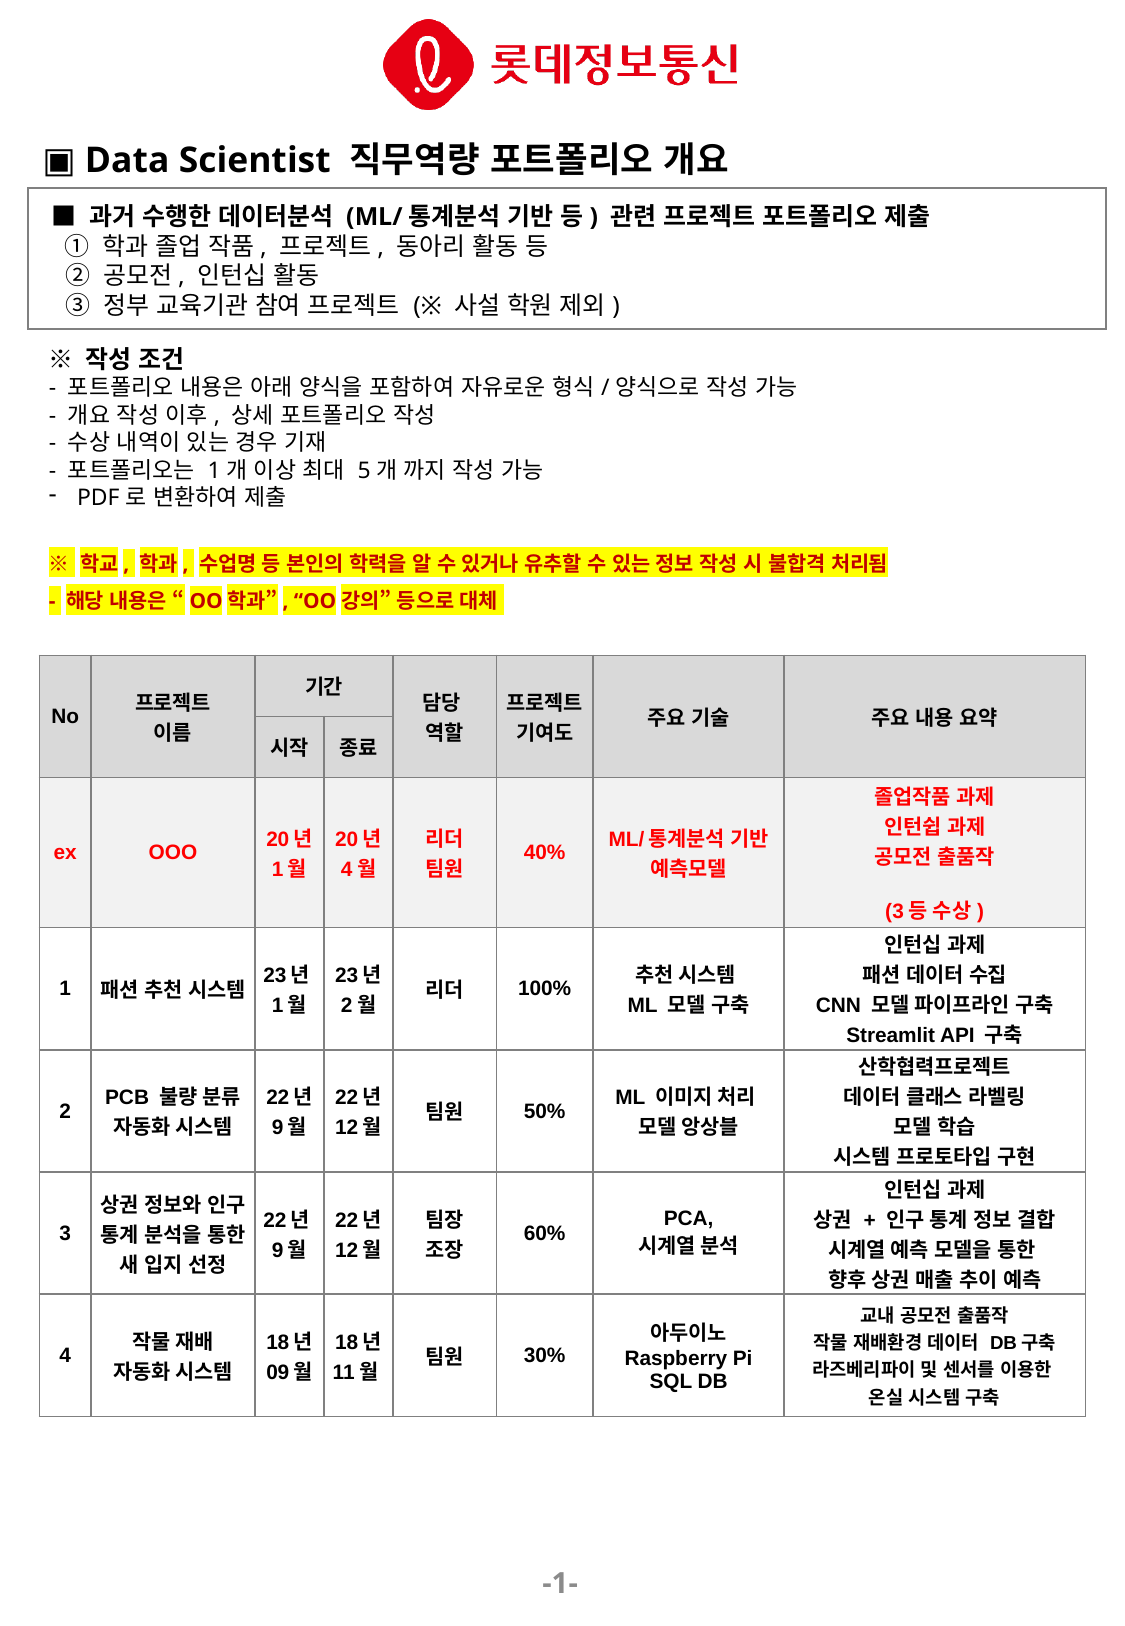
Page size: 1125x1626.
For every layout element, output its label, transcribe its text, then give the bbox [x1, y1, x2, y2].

table_cell 20년 4월 [325, 778, 392, 927]
table_cell 추천 시스템 ML 모델 구축 [594, 928, 783, 1049]
table_header 기간 [256, 656, 392, 716]
table_cell 18년 09월 [256, 1295, 323, 1416]
text_box ▣ Data Scientist 직무역량 포트폴리오 개요 [27, 129, 980, 187]
table_cell PCB 불량 분류 자동화 시스템 [92, 1051, 254, 1171]
table_cell 2 [40, 1051, 90, 1171]
table_cell 22년 9월 [256, 1173, 323, 1293]
table_cell 4 [40, 1295, 90, 1416]
table_cell 60% [497, 1173, 592, 1293]
table_cell 30% [497, 1295, 592, 1416]
table_cell 산학협력프로젝트 데이터 클래스 라벨링 모델 학습 시스템 프로토타입 구현 [785, 1051, 1085, 1171]
text_box ※ 작성 조건 - 포트폴리오 내용은 아래 양식을 포함하여 자유로운 형식/양식으로 작성 가능 - 개요 작성 이후, 상세 포트폴리오 작성 - 수상 내역이 있는 경우 기재 - 포트폴리오는 1개 이상 최대 5개 까지 작성 가능 PDF로 변환하여 제출 ※ 학교, 학과, 수업명 등 본인의 학력을 알 수 있거나 유추할 수 있는 정보 작성 시 불합격 처리됨 - 해당 내용은 “OO학과”, “OO강의” 등으로 대체 [34, 335, 1079, 620]
table_cell 종료 [325, 717, 392, 777]
table_cell 인턴십 과제 상권 + 인구 통계 정보 결합 시계열 예측 모델을 통한 향후 상권 매출 추이 예측 [785, 1173, 1085, 1293]
table_cell PCA, 시계열 분석 [594, 1173, 783, 1293]
table_cell 상권 정보와 인구 통계 분석을 통한 새 입지 선정 [92, 1173, 254, 1293]
table_cell 팀원 [394, 1295, 496, 1416]
table_cell 1 [40, 928, 90, 1049]
table_cell 시작 [256, 717, 323, 777]
table_cell 작물 재배 자동화 시스템 [92, 1295, 254, 1416]
table_header 주요 내용 요약 [785, 656, 1085, 777]
table_cell OOO [92, 778, 254, 927]
table_header 프로젝트 이름 [92, 656, 254, 777]
table_cell 23년 2월 [325, 928, 392, 1049]
table_header 주요 기술 [594, 656, 783, 777]
table_cell 교내 공모전 출품작 작물 재배환경 데이터 DB구축 라즈베리파이 및 센서를 이용한 온실 시스템 구축 [785, 1295, 1085, 1416]
table_cell 23년 1월 [256, 928, 323, 1049]
table_cell 3 [40, 1173, 90, 1293]
table_cell 50% [497, 1051, 592, 1171]
table_header No [40, 656, 90, 777]
table_cell ML 이미지 처리 모델 앙상블 [594, 1051, 783, 1171]
table_cell 22년 12월 [325, 1173, 392, 1293]
table_cell ex [40, 778, 90, 927]
table_header 프로젝트 기여도 [497, 656, 592, 777]
table_cell 리더 팀원 [394, 778, 496, 927]
table_cell 40% [497, 778, 592, 927]
text_box [27, 187, 1107, 330]
table_cell 팀원 [394, 1051, 496, 1171]
table_cell 리더 [394, 928, 496, 1049]
slide_number -1- [0, 1538, 1121, 1625]
table_cell 패션 추천 시스템 [92, 928, 254, 1049]
table_cell 졸업작품 과제 인턴쉽 과제 공모전 출품작 (3등 수상) [785, 778, 1085, 927]
picture [383, 19, 737, 110]
table_cell 20년 1월 [256, 778, 323, 927]
table_cell 팀장 조장 [394, 1173, 496, 1293]
table_cell 100% [497, 928, 592, 1049]
table_cell 22년 9월 [256, 1051, 323, 1171]
table_cell 아두이노 Raspberry Pi SQL DB [594, 1295, 783, 1416]
table_cell 18년 11월 [325, 1295, 392, 1416]
table_cell ML/통계분석 기반 예측모델 [594, 778, 783, 927]
table_cell 인턴십 과제 패션 데이터 수집 CNN 모델 파이프라인 구축 Streamlit API 구축 [785, 928, 1085, 1049]
table_header 담당 역할 [394, 656, 496, 777]
table_cell 22년 12월 [325, 1051, 392, 1171]
